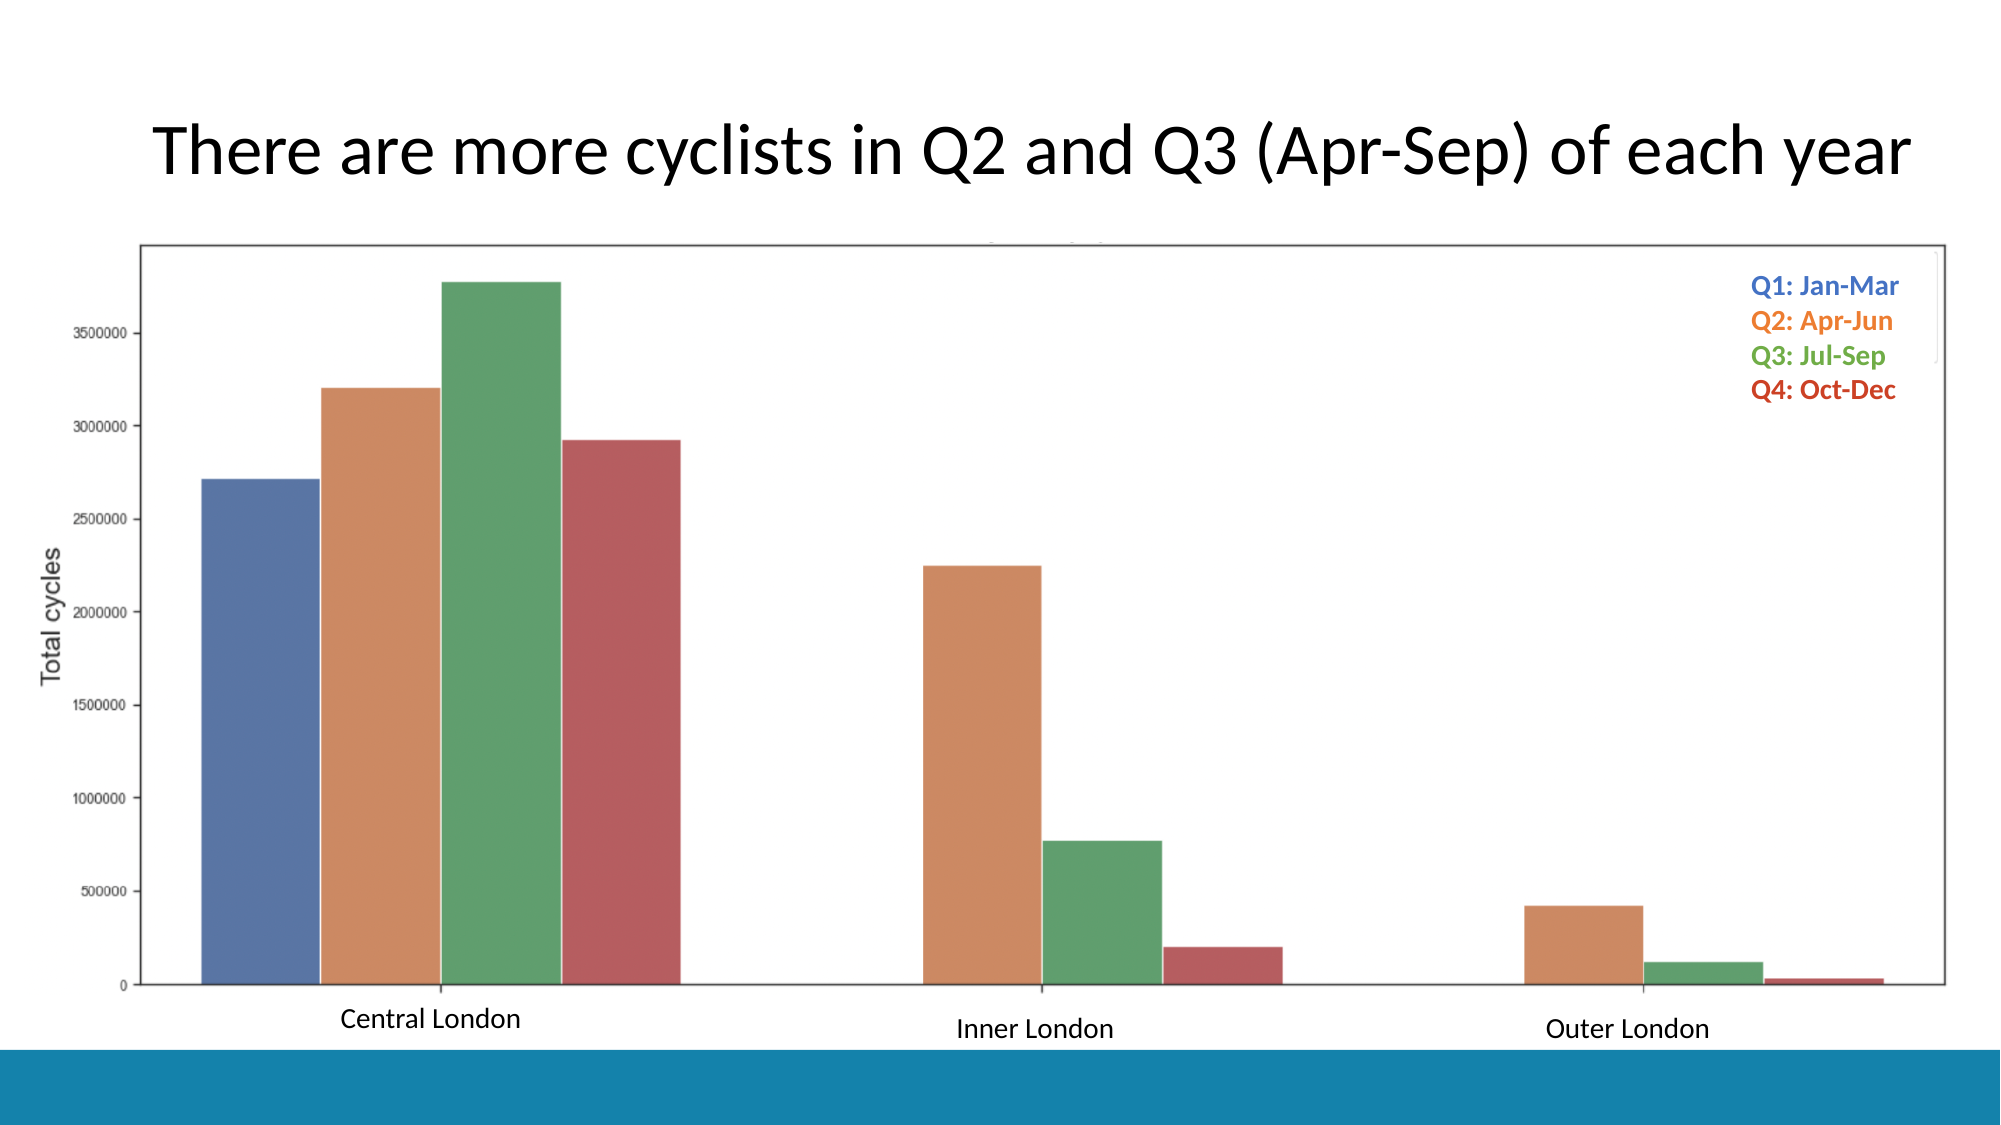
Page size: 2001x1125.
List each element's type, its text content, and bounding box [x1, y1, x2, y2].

title There are more cyclists in Q2 and Q3 (Apr-Sep) of each year [137, 59, 2000, 243]
text_box Central London [325, 1006, 570, 1050]
text_box Outer London [1530, 1006, 1775, 1060]
text_box [0, 1049, 2000, 1125]
picture [24, 241, 1954, 995]
text_box Inner London [941, 1006, 1186, 1060]
